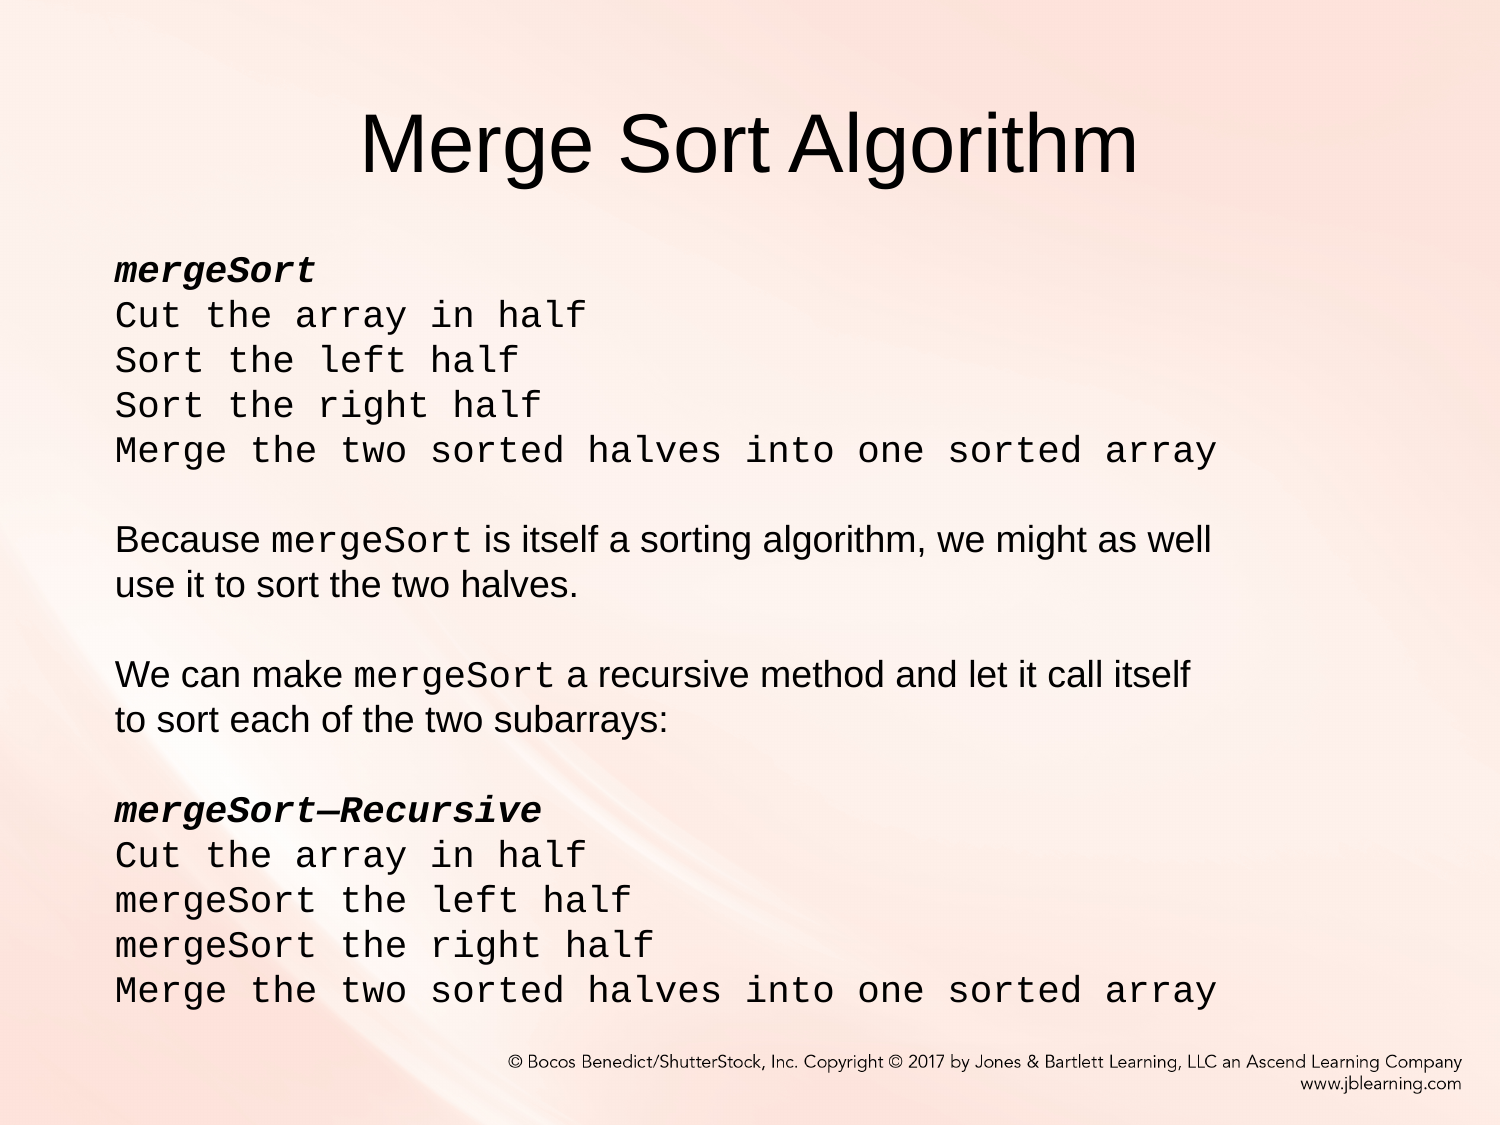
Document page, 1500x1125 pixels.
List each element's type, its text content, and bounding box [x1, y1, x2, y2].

text_box mergeSort Cut the array in half Sort the left half Sort the right half Merge the two sorted halves into one sorted array Because mergeSort is itself a sorting algorithm, we might as well use it to sort the two halves. We can make mergeSort a recursive method and let it call itself to sort each of the two subarrays: mergeSort—Recursive Cut the array in half mergeSort the left half mergeSort the right half Merge the two sorted halves into one sorted array [100, 237, 1238, 1017]
picture [0, 0, 1500, 1125]
title Merge Sort Algorithm [75, 45, 1425, 233]
